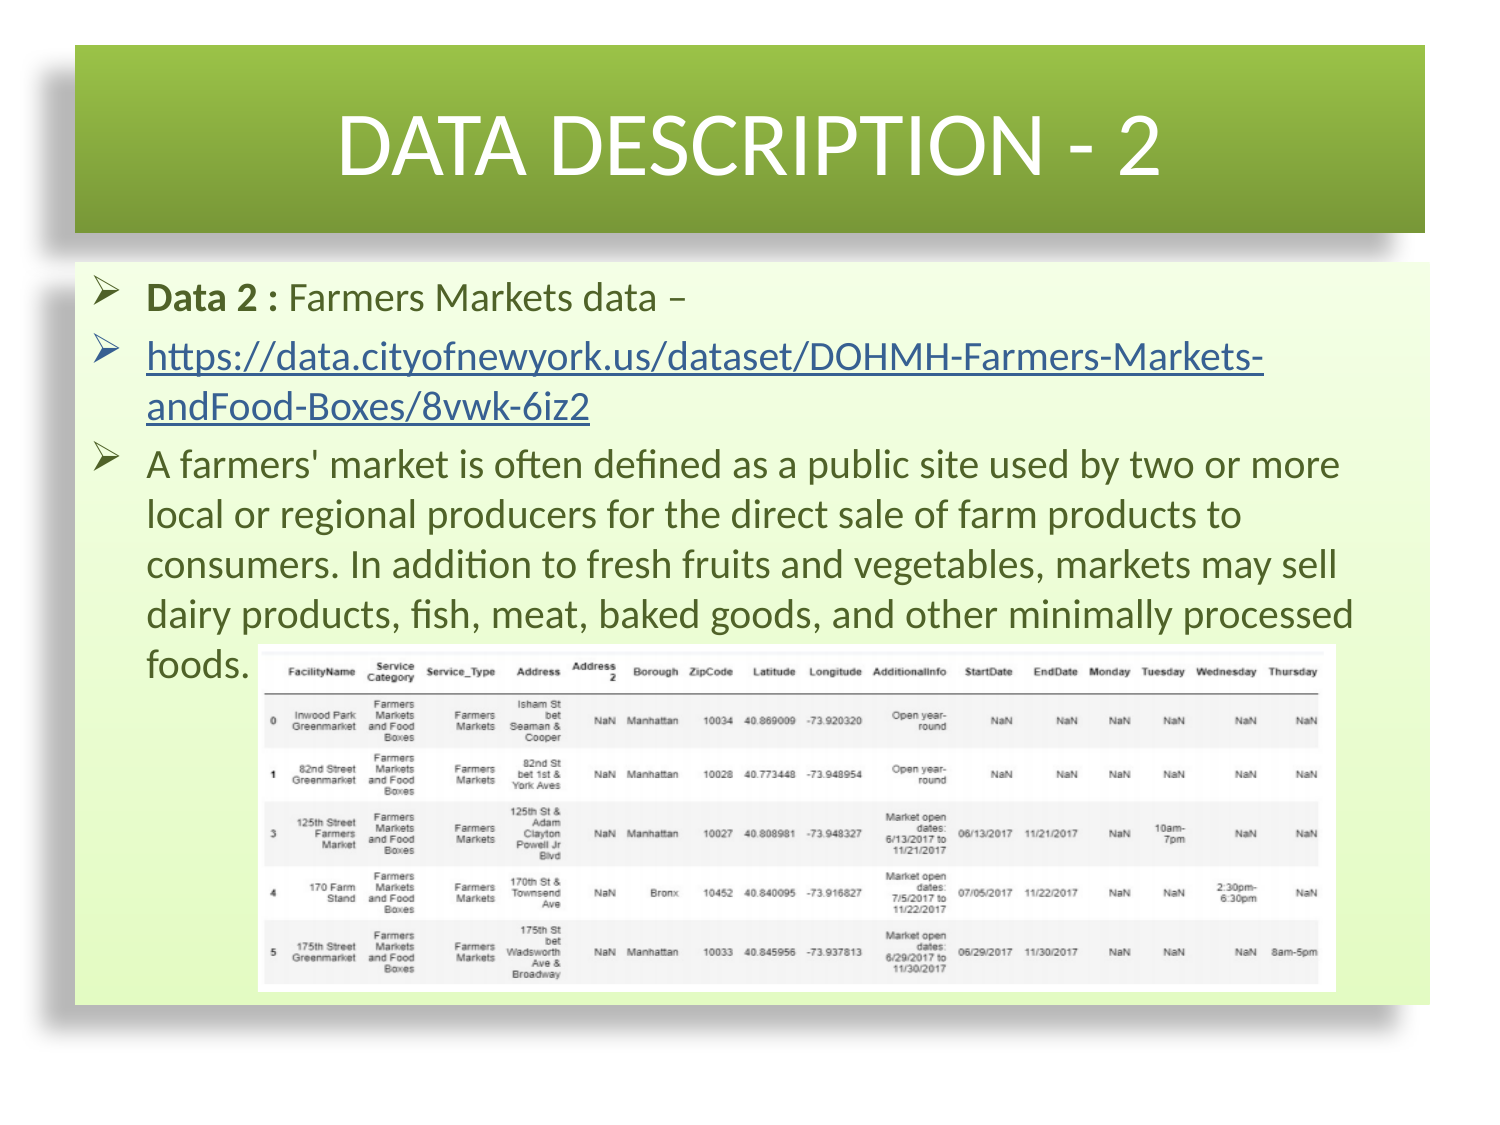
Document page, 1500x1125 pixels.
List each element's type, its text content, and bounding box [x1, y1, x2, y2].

picture [257, 644, 1337, 992]
title DATA DESCRIPTION - 2 [75, 45, 1425, 233]
list Data 2 : Farmers Markets data – https://data.cityofnewyork.us/dataset/DOHMH-Farmers-Markets-andFood-Boxes/8vwk-6iz2 A farmers' market is often defined as a public site used by two or more local or regional producers for the direct sale of farm products to consumers. In addition to fresh fruits and vegetables, markets may sell dairy products, fish, meat, baked goods, and other minimally processed foods. [74, 262, 1430, 1006]
